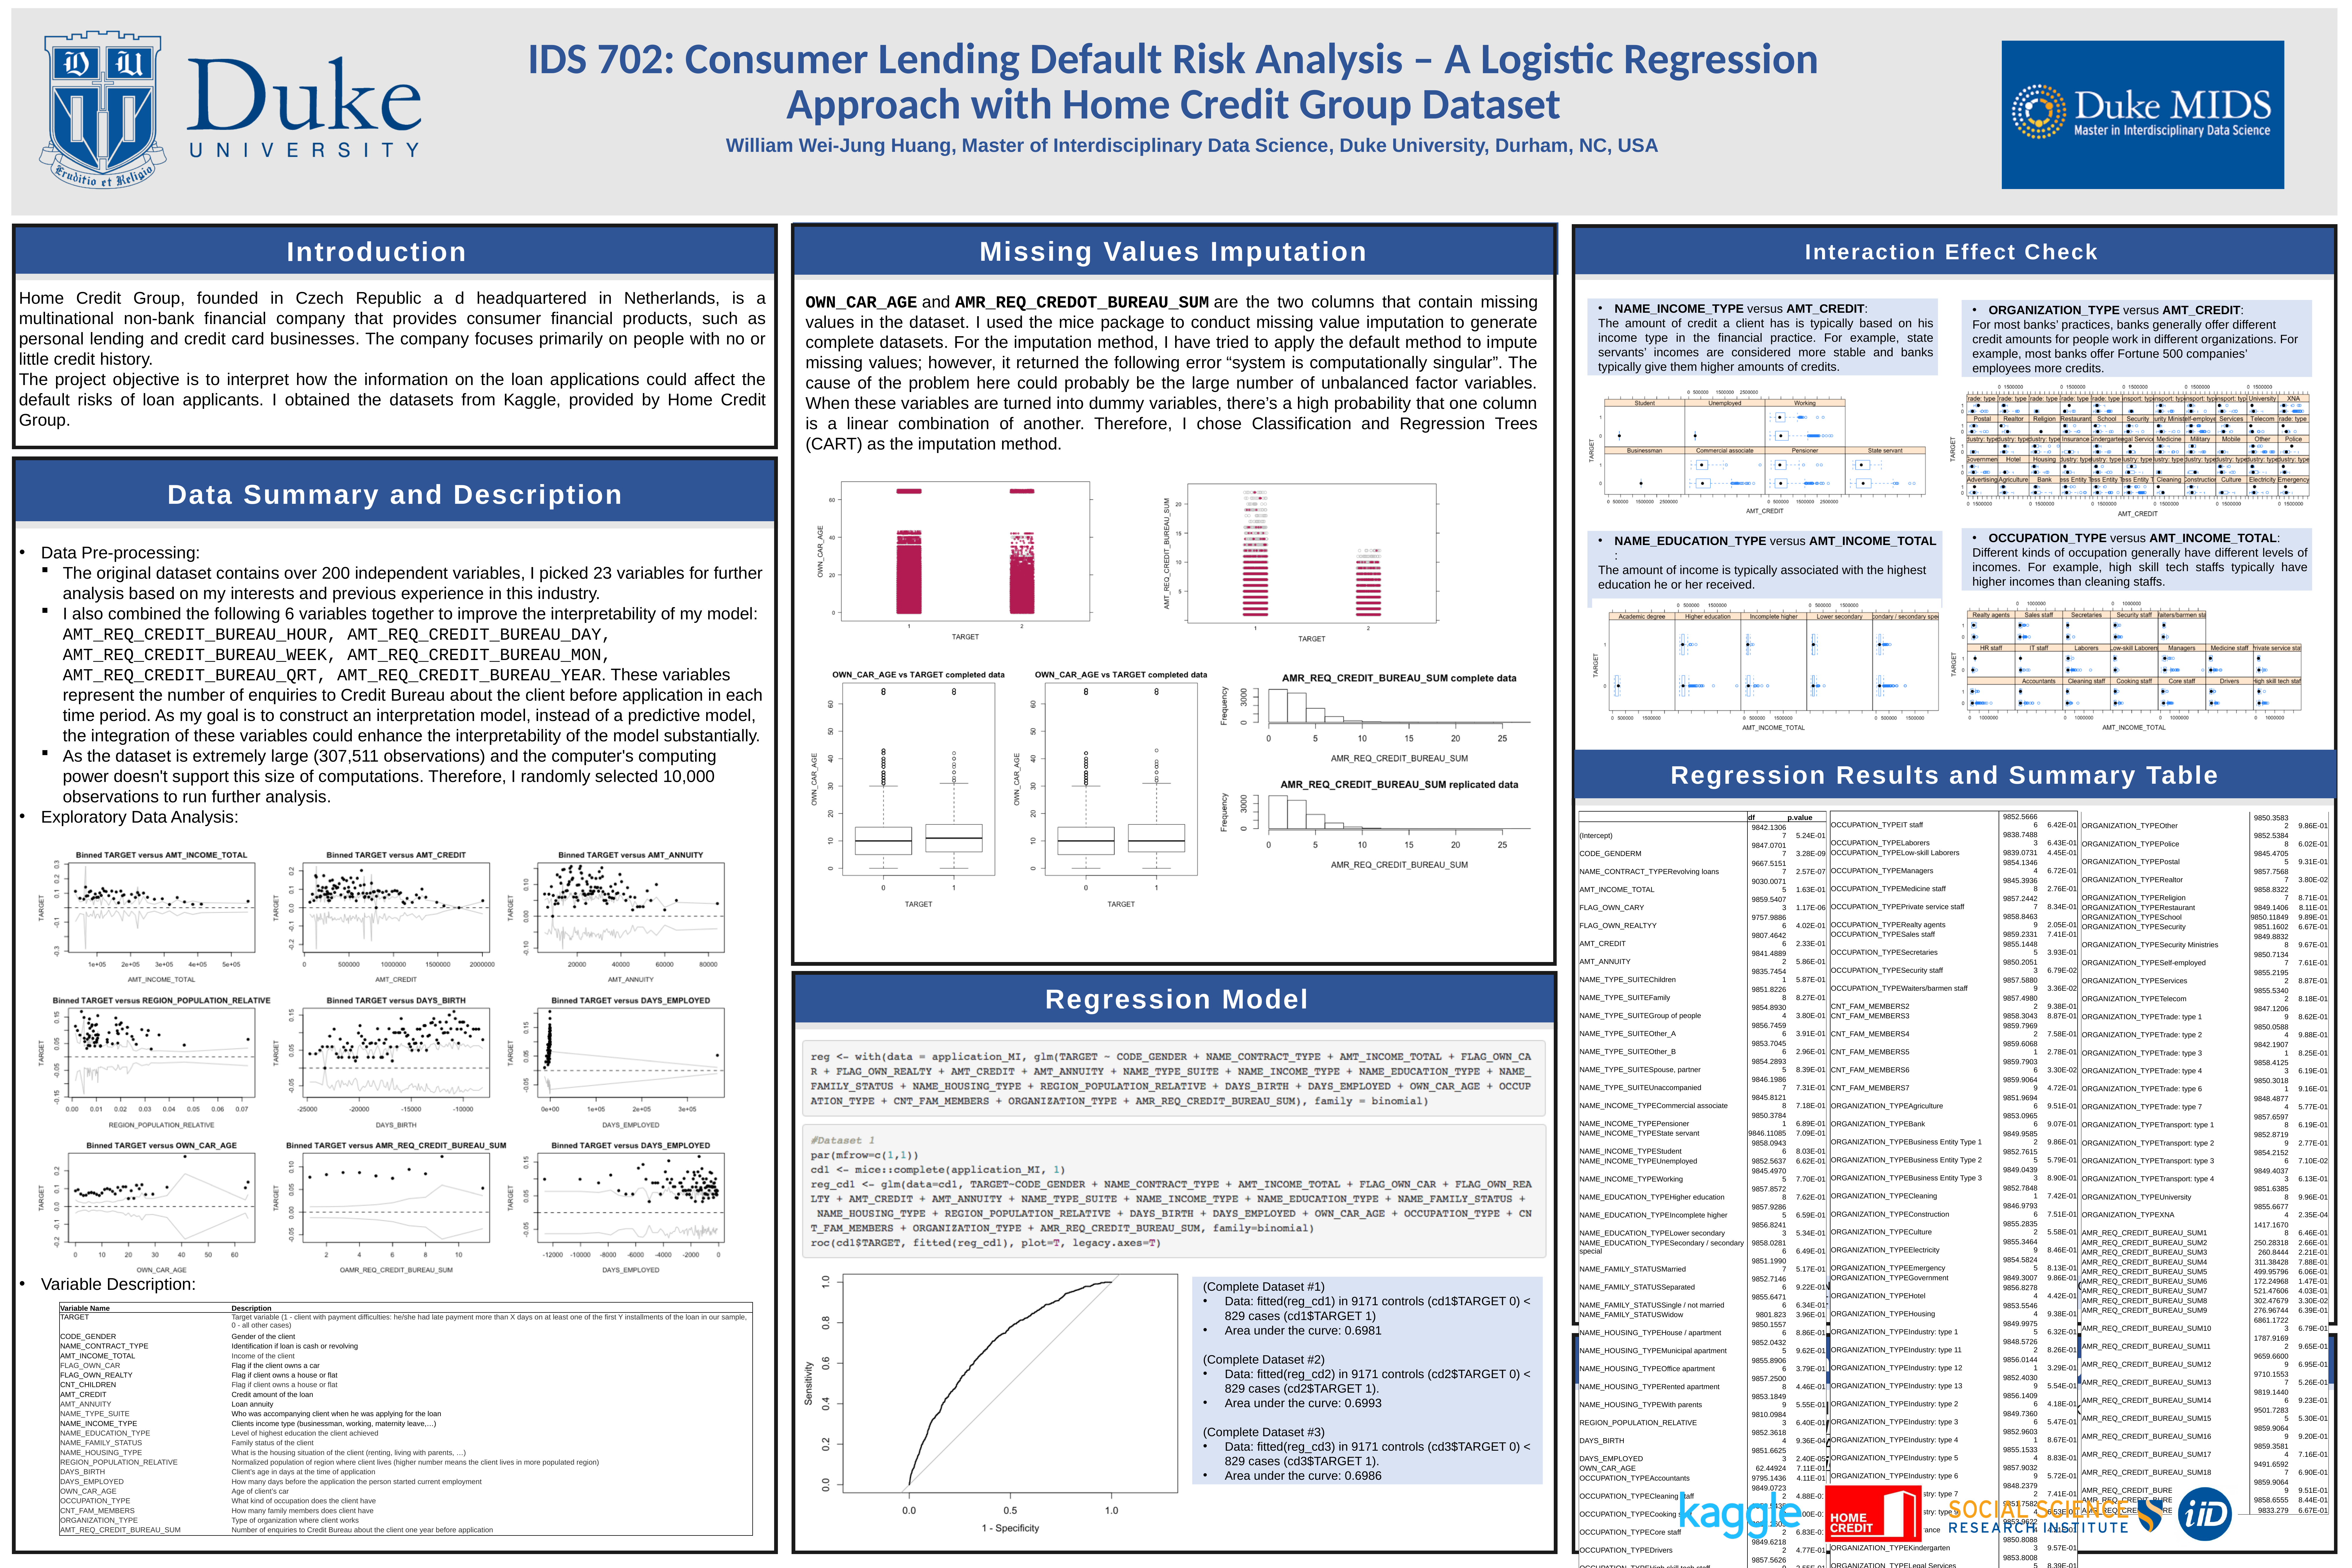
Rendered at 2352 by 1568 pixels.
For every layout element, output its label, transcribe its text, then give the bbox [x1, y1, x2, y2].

text_box William Wei-Jung Huang, Master of Interdisciplinary Data Science, Duke University, Durham, NC, USA [467, 130, 1915, 158]
table_cell 9.16E-01 [2289, 1075, 2328, 1093]
table_cell 8.34E-01 [2038, 893, 2077, 911]
table_cell OCCUPATION_TYPESecurity staff [1830, 956, 1999, 974]
table_header 9850.35832 [2250, 812, 2289, 830]
text_box Regression Model [795, 979, 1558, 1016]
text_box [795, 972, 1558, 979]
table_cell ORGANIZATION_TYPEIndustry: type 3 [1830, 1408, 1999, 1426]
table_cell DAYS_EMPLOYED [1579, 1445, 1747, 1463]
table_cell 9858.83227 [2250, 884, 2289, 902]
table_cell 2.33E-01 [1787, 930, 1826, 948]
table_cell 9859.79036 [1999, 1056, 2038, 1074]
table_cell 2.05E-01 [2038, 911, 2077, 929]
table_cell 9858.09436 [1748, 1137, 1787, 1155]
table_cell 9842.19071 [2250, 1039, 2289, 1057]
table_cell OCCUPATION_TYPEMedicine staff [1830, 875, 1999, 893]
table_cell CNT_FAM_MEMBERS7 [1830, 1074, 1999, 1092]
table_cell 9845.49705 [1748, 1165, 1787, 1183]
table_cell AMR_REQ_CREDIT_BUREAU_SUM9 [2081, 1305, 2249, 1315]
table_cell NAME_INCOME_TYPEWorking [1579, 1165, 1747, 1183]
table_cell 9848.57262 [1999, 1336, 2038, 1354]
table_cell AMT_ANNUITY [1579, 948, 1747, 966]
table_cell 9855.64716 [1748, 1291, 1787, 1309]
table_cell 4.45E-01 [2038, 847, 2077, 857]
table_cell OCCUPATION_TYPESecretaries [1830, 938, 1999, 956]
table_cell 3.30E-02 [2038, 1056, 2077, 1074]
table_cell 1.47E-01 [2289, 1276, 2328, 1285]
table_cell ORGANIZATION_TYPETransport: type 3 [2081, 1147, 2249, 1165]
table_cell OCCUPATION_TYPELow-skill Laborers [1830, 847, 1999, 857]
text_box [1574, 749, 2337, 799]
table_cell NAME_INCOME_TYPEState servant [1579, 1128, 1747, 1137]
table_cell 8.90E-01 [2038, 1164, 2077, 1182]
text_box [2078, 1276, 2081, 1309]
table_cell OCCUPATION_TYPECooking staff [1579, 1500, 1655, 1518]
table_cell 3.30E-02 [2289, 1295, 2328, 1305]
table_cell AMR_REQ_CREDIT_BUREAU_SUM12 [2081, 1351, 2249, 1369]
table_cell 9757.98866 [1748, 912, 1787, 930]
table_cell 9854.89304 [1748, 1002, 1787, 1020]
table_cell 9.36E-04 [1787, 1427, 1826, 1445]
table_cell AMT_CREDIT [1579, 930, 1747, 948]
table_cell 9839.0731 [1999, 847, 2038, 857]
table_header ORGANIZATION_TYPEOther [2081, 812, 2249, 830]
table_cell OCCUPATION_TYPEHigh skill tech staff [1579, 1554, 1747, 1568]
table_cell ORGANIZATION_TYPEIndustry: type 1 [1830, 1318, 1999, 1336]
picture [816, 477, 1097, 643]
picture [1944, 1494, 2169, 1539]
table_cell 9855.53402 [2250, 985, 2289, 1003]
table_cell 5.24E-01 [1787, 822, 1826, 840]
text_box Introduction [0, 232, 758, 269]
table_cell 9852.5637 [1748, 1155, 1787, 1165]
table_cell ORGANIZATION_TYPERestaurant [2081, 902, 2249, 911]
table_cell 3.96E-01 [1787, 1309, 1826, 1319]
table_cell 6.06E-01 [2289, 1266, 2328, 1276]
text_box Regression Results and Summary Table [1563, 756, 2326, 791]
table_cell 9852.04325 [1748, 1337, 1787, 1355]
table_cell 9857.58809 [1999, 974, 2038, 992]
table_cell 2.35E-04 [2289, 1201, 2328, 1219]
table_cell 5.54E-01 [2038, 1372, 2077, 1390]
table_cell ORGANIZATION_TYPELegal Services [1830, 1552, 1999, 1568]
text_box NAME_INCOME_TYPE versus AMT_CREDIT: The amount of credit a client has is typically based on his income type in the financial practice. For example, state servants’ incomes are considered more stable and banks typically give them higher amounts of credits. [1587, 298, 1938, 375]
text_box [1573, 791, 2336, 1324]
table_cell 2.96E-01 [1787, 1038, 1826, 1056]
picture [1592, 598, 1941, 735]
table_cell 6.34E-01 [1787, 1291, 1826, 1309]
table_cell ORGANIZATION_TYPEXNA [2081, 1201, 2249, 1219]
table_cell ORGANIZATION_TYPEPostal [2081, 848, 2249, 866]
picture [810, 669, 1208, 911]
table_cell ORGANIZATION_TYPEIndustry: type 2 [1830, 1390, 1999, 1408]
table_cell ORGANIZATION_TYPEIndustry: type 5 [1830, 1444, 1999, 1462]
table_cell ORGANIZATION_TYPETrade: type 1 [2081, 1003, 2249, 1021]
table_cell 6.19E-01 [2289, 1111, 2328, 1129]
table_cell 8.44E-01 [2289, 1495, 2328, 1504]
table_cell ORGANIZATION_TYPETransport: type 4 [2081, 1165, 2249, 1183]
text_box Interaction Effect Check [1555, 235, 2352, 266]
text_box Home Credit Group, founded in Czech Republic a d headquartered in Netherlands, is a multinational non-bank financial company that provides consumer financial products, such as personal lending and credit card businesses. The company focuses primarily on people with no or little credit history. The project objective is to interpret how the information on the loan applications could affect the default risks of loan applicants. I obtained the datasets from Kaggle, provided by Home Credit Group. [15, 285, 771, 431]
table_cell 3.80E-01 [1787, 1002, 1826, 1020]
text_box OWN_CAR_AGE and AMR_REQ_CREDOT_BUREAU_SUM are the two columns that contain missing values in the dataset. I used the mice package to conduct missing value imputation to generate complete datasets. For the imputation method, I have tried to apply the default method to impute missing values; however, it returned the following error “system is computationally singular”. The cause of the problem here could probably be the large number of unbalanced factor variables. When these variables are turned into dummy variables, there’s a high probability that one column is a linear combination of another. Therefore, I chose Classification and Regression Trees (CART) as the imputation method. [801, 288, 1543, 455]
table_cell ORGANIZATION_TYPEServices [2081, 967, 2249, 985]
table_cell 3.28E-09 [1787, 840, 1826, 858]
table_cell 9.38E-01 [2038, 1300, 2077, 1318]
text_box [1573, 1335, 1579, 1552]
table_cell 5.58E-01 [2038, 1218, 2077, 1236]
table_cell 4.46E-01 [1787, 1373, 1826, 1391]
table_cell 9847.12069 [2250, 1003, 2289, 1021]
table_cell AMR_REQ_CREDIT_BUREAU_SUM14 [2081, 1387, 2249, 1405]
table_cell ORGANIZATION_TYPEIndustry: type 11 [1830, 1336, 1999, 1354]
table_cell 9710.15537 [2250, 1369, 2289, 1387]
table_cell 7.51E-01 [2038, 1200, 2077, 1218]
table_cell 6.95E-01 [2289, 1351, 2328, 1369]
table_cell 9857.75687 [2250, 866, 2289, 884]
picture [801, 1035, 1552, 1261]
table_cell ORGANIZATION_TYPESelf-employed [2081, 949, 2249, 967]
table_cell 9852.96031 [1999, 1426, 2038, 1444]
table_cell 8.62E-01 [2289, 1003, 2328, 1021]
table_cell AMR_REQ_CREDIT_BUREAU_SUM3 [2081, 1247, 2249, 1256]
picture [1219, 674, 1534, 874]
table_cell NAME_TYPE_SUITESpouse, partner [1579, 1056, 1747, 1074]
table_cell 6.59E-01 [1787, 1201, 1826, 1219]
table_cell 9849.88328 [2250, 931, 2289, 949]
table_cell 9.89E-01 [2289, 911, 2328, 921]
table_cell ORGANIZATION_TYPETrade: type 4 [2081, 1057, 2249, 1075]
table_cell 9852.76155 [1999, 1146, 2038, 1164]
table_cell 5.55E-01 [1787, 1391, 1826, 1409]
table_cell 9846.11085 [1748, 1128, 1787, 1137]
table_cell 9859.35814 [2250, 1441, 2289, 1459]
table_cell NAME_FAMILY_STATUSSingle / not married [1579, 1291, 1747, 1309]
table_cell CNT_FAM_MEMBERS4 [1830, 1020, 1999, 1038]
table_cell NAME_HOUSING_TYPEWith parents [1579, 1391, 1747, 1409]
table_cell 9846.97936 [1999, 1200, 2038, 1218]
table_cell 4.02E-01 [1787, 912, 1826, 930]
table_cell 9856.82784 [1999, 1282, 2038, 1300]
table_cell 9667.51517 [1748, 858, 1787, 876]
table_cell 8.26E-01 [2038, 1336, 2077, 1354]
table_cell 8.03E-01 [1787, 1137, 1826, 1155]
table_cell AMR_REQ_CREDIT_BUREAU_SUM28 [2238, 1504, 2249, 1514]
picture [37, 849, 735, 1278]
table_cell ORGANIZATION_TYPEIndustry: type 6 [1830, 1462, 1999, 1480]
table_cell 9.22E-01 [1787, 1273, 1826, 1291]
text_box Data Collection and Summary [12, 776, 14, 806]
table_cell ORGANIZATION_TYPETrade: type 7 [2081, 1093, 2249, 1111]
table_cell NAME_TYPE_SUITEOther_B [1579, 1038, 1747, 1056]
table_cell CNT_FAM_MEMBERS6 [1830, 1056, 1999, 1074]
table_cell ORGANIZATION_TYPEAgriculture [1830, 1092, 1999, 1110]
text_box [1556, 1016, 1558, 1023]
table_cell NAME_TYPE_SUITEOther_A [1579, 1020, 1747, 1038]
table_cell 8.87E-01 [2038, 1010, 2077, 1020]
table_cell 9850.71347 [2250, 949, 2289, 967]
table_cell 8.25E-01 [2289, 1039, 2328, 1057]
table_cell 1417.16708 [2250, 1219, 2289, 1237]
table_cell CNT_FAM_MEMBERS2 [1830, 992, 1999, 1010]
table_cell 9848.48774 [2250, 1093, 2289, 1111]
table_cell ORGANIZATION_TYPETrade: type 3 [2081, 1039, 2249, 1057]
table_cell 8.83E-01 [2038, 1444, 2077, 1462]
table_cell 9850.37841 [1748, 1110, 1787, 1128]
table_cell 9849.73606 [1999, 1408, 2038, 1426]
table_cell 9859.2331 [1999, 929, 2038, 938]
table_cell 5.30E-01 [2289, 1405, 2328, 1423]
table_cell 9855.14485 [1999, 938, 2038, 956]
table_cell 9855.89066 [1748, 1355, 1787, 1373]
table_cell 9847.07017 [1748, 840, 1787, 858]
table_cell 9.31E-01 [2289, 848, 2328, 866]
table_cell 8.87E-01 [2289, 967, 2328, 985]
table_cell 9854.28935 [1748, 1056, 1787, 1074]
table_cell ORGANIZATION_TYPETransport: type 2 [2081, 1129, 2249, 1147]
table_cell 9845.39368 [1999, 875, 2038, 893]
table_cell 9857.90329 [1999, 1462, 2038, 1480]
picture [2002, 41, 2284, 189]
table_cell 9841.48892 [1748, 948, 1787, 966]
text_box [1573, 226, 2336, 235]
table_cell NAME_EDUCATION_TYPESecondary / secondary special [1579, 1237, 1747, 1255]
table_cell 5.86E-01 [1787, 948, 1826, 966]
table_cell 7.41E-01 [2038, 929, 2077, 938]
table_cell 9855.28352 [1999, 1218, 2038, 1236]
table_cell ORGANIZATION_TYPERealtor [2081, 866, 2249, 884]
table_cell 8.46E-01 [2038, 1236, 2077, 1254]
table_cell NAME_FAMILY_STATUSSeparated [1579, 1273, 1747, 1291]
table_cell OWN_CAR_AGE [1579, 1463, 1747, 1472]
text_box [545, 172, 1984, 206]
table_cell 9857.65978 [2250, 1111, 2289, 1129]
table_cell 9851.66253 [1748, 1445, 1787, 1463]
table_cell 9857.56269 [1748, 1558, 1787, 1568]
table_cell 4.42E-01 [2038, 1282, 2077, 1300]
table_header [1579, 812, 1747, 821]
table_cell OCCUPATION_TYPEWaiters/barmen staff [1830, 974, 1999, 992]
picture [1950, 598, 2304, 733]
table_cell 9851.82268 [1748, 984, 1787, 1002]
text_box [1573, 266, 2336, 756]
table_cell 9842.13067 [1748, 822, 1787, 840]
table_cell 62.44924 [1748, 1463, 1787, 1472]
table_cell 6.39E-01 [2289, 1305, 2328, 1315]
table_cell 7.11E-01 [1787, 1463, 1826, 1472]
table_cell 250.28318 [2250, 1237, 2289, 1247]
text_box NAME_EDUCATION_TYPE versus AMT_INCOME_TOTAL: The amount of income is typically associated with the highest education he or her received. [1587, 531, 1943, 608]
table_cell 5.34E-01 [1787, 1219, 1826, 1237]
table_cell ORGANIZATION_TYPECulture [1830, 1218, 1999, 1236]
table_cell 6.46E-01 [2289, 1219, 2328, 1237]
table_cell CNT_FAM_MEMBERS5 [1830, 1038, 1999, 1056]
table_cell 9.62E-01 [1787, 1337, 1826, 1355]
table_cell 9.51E-01 [2038, 1092, 2077, 1110]
table_cell OCCUPATION_TYPECore staff [1579, 1518, 1655, 1536]
table_cell AMR_REQ_CREDIT_BUREAU_SUM11 [2081, 1333, 2249, 1351]
table_cell 9.07E-01 [2038, 1110, 2077, 1128]
table_cell 2.21E-01 [2289, 1247, 2328, 1256]
table_cell 5.72E-01 [2038, 1462, 2077, 1480]
table_cell 9.86E-01 [2038, 1272, 2077, 1282]
table_cell 6.40E-01 [1787, 1409, 1826, 1427]
table_cell 9851.96946 [1999, 1092, 2038, 1110]
table_cell ORGANIZATION_TYPETrade: type 2 [2081, 1021, 2249, 1039]
text_box IDS 702: Consumer Lending Default Risk Analysis – A Logistic Regression Approach with Home Credit Group Dataset [467, 34, 1881, 130]
table_cell ORGANIZATION_TYPECleaning [1830, 1182, 1999, 1200]
text_box [793, 973, 1556, 1552]
table_cell 9859.54073 [1748, 894, 1787, 912]
table_cell ORGANIZATION_TYPEBusiness Entity Type 2 [1830, 1146, 1999, 1164]
text_box [1826, 1335, 1830, 1484]
table_cell 9852.36184 [1748, 1427, 1787, 1445]
table_cell 7.18E-01 [1787, 1092, 1826, 1110]
table_cell 9501.72835 [2250, 1405, 2289, 1423]
table_cell 9853.70456 [1748, 1038, 1787, 1056]
table_cell 302.47679 [2250, 1295, 2289, 1305]
table_cell 9838.74883 [1999, 829, 2038, 847]
table_cell AMR_REQ_CREDIT_BUREAU_SUM13 [2081, 1369, 2249, 1387]
table_cell 9855.21952 [2250, 967, 2289, 985]
table_cell ORGANIZATION_TYPEInsurance [1924, 1516, 1944, 1534]
table_cell 8.86E-01 [1787, 1319, 1826, 1337]
table_cell 9849.99755 [1999, 1318, 2038, 1336]
table_cell 5.77E-01 [2289, 1093, 2328, 1111]
table_cell 9846.19867 [1748, 1074, 1787, 1092]
table_cell 4.18E-01 [2038, 1390, 2077, 1408]
table_cell 9.57E-01 [2038, 1539, 2077, 1552]
text_box [14, 458, 776, 1552]
table_cell AMR_REQ_CREDIT_BUREAU_SUM19 [2081, 1477, 2249, 1495]
table_cell NAME_TYPE_SUITEGroup of people [1579, 1002, 1747, 1020]
table_cell 4.03E-01 [2289, 1285, 2328, 1295]
table_cell OCCUPATION_TYPELaborers [1830, 829, 1999, 847]
table_cell OCCUPATION_TYPEAccountants [1579, 1472, 1655, 1482]
table_cell NAME_HOUSING_TYPERented apartment [1579, 1373, 1747, 1391]
table_cell 9850.05884 [2250, 1021, 2289, 1039]
table_cell 6.13E-01 [2289, 1165, 2328, 1183]
table_cell 7.31E-01 [1787, 1074, 1826, 1092]
picture [803, 1268, 1182, 1536]
table_cell AMR_REQ_CREDIT_BUREAU_SUM10 [2081, 1315, 2249, 1333]
table_cell 6.79E-01 [2289, 1315, 2328, 1333]
table_cell 9855.34649 [1999, 1236, 2038, 1254]
table_cell 9859.90649 [2250, 1423, 2289, 1441]
text_box ORGANIZATION_TYPE versus AMT_CREDIT: For most banks’ practices, banks generally offer different credit amounts for people work in different organizations. For example, most banks offer Fortune 500 companies’ employees more credits. [1961, 300, 2312, 377]
table_cell 9030.00715 [1748, 876, 1787, 894]
table_cell 9807.46426 [1748, 930, 1787, 948]
table_cell 276.96744 [2250, 1305, 2289, 1315]
table_cell 9801.823 [1748, 1309, 1787, 1319]
table_cell 9853.18499 [1748, 1391, 1787, 1409]
table_cell 8.11E-01 [2289, 902, 2328, 911]
table_cell NAME_INCOME_TYPECommercial associate [1579, 1092, 1747, 1110]
table_cell 6.62E-01 [1787, 1155, 1826, 1165]
table_cell 9859.90649 [1999, 1074, 2038, 1092]
table_cell AMR_REQ_CREDIT_BUREAU_SUM18 [2081, 1459, 2249, 1477]
table_cell 9858.41253 [2250, 1057, 2289, 1075]
table_cell 9851.1602 [2250, 921, 2289, 931]
table_cell 9859.90649 [2250, 1477, 2289, 1495]
table_cell 7.09E-01 [1787, 1128, 1826, 1137]
table_cell 5.47E-01 [2038, 1408, 2077, 1426]
table_cell 9.20E-01 [2289, 1423, 2328, 1441]
text_box [1826, 1544, 1830, 1552]
table_cell NAME_HOUSING_TYPEOffice apartment [1579, 1355, 1747, 1373]
table_cell ORGANIZATION_TYPEPolice [2081, 830, 2249, 848]
table_cell ORGANIZATION_TYPEConstruction [1830, 1200, 1999, 1218]
table_cell 5.87E-01 [1787, 966, 1826, 984]
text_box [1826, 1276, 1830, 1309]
table_cell 8.18E-01 [2289, 985, 2328, 1003]
table_cell 9852.53848 [2250, 830, 2289, 848]
table_cell NAME_FAMILY_STATUSWidow [1579, 1309, 1747, 1319]
table_cell FLAG_OWN_CARY [1579, 894, 1747, 912]
table_cell ORGANIZATION_TYPEBank [1830, 1110, 1999, 1128]
table_cell AMR_REQ_CREDIT_BUREAU_SUM8 [2081, 1295, 2249, 1305]
table_cell ORGANIZATION_TYPEGovernment [1830, 1272, 1999, 1282]
table_cell AMR_REQ_CREDIT_BUREAU_SUM20 [2238, 1495, 2249, 1504]
table_cell ORGANIZATION_TYPETransport: type 1 [2081, 1111, 2249, 1129]
table_cell 9858.3043 [1999, 1010, 2038, 1020]
picture [36, 24, 421, 195]
table_header OCCUPATION_TYPEIT staff [1830, 811, 1999, 829]
picture [1948, 382, 2312, 520]
table_cell 3.29E-01 [2038, 1354, 2077, 1372]
table_cell 2.78E-01 [2038, 1038, 2077, 1056]
table_cell 9850.20513 [1999, 956, 2038, 974]
table_cell 9856.82413 [1748, 1219, 1787, 1237]
table_cell ORGANIZATION_TYPEIndustry: type 7 [1830, 1480, 1999, 1498]
table_cell OCCUPATION_TYPEDrivers [1579, 1536, 1655, 1554]
table_header 6.42E-01 [2038, 811, 2077, 829]
table_cell 7.61E-01 [2289, 949, 2328, 967]
table_cell 7.10E-02 [2289, 1147, 2328, 1165]
table_cell 9855.15334 [1999, 1444, 2038, 1462]
table_cell 172.24968 [2250, 1276, 2289, 1285]
table_cell 9849.04393 [1999, 1164, 2038, 1182]
table_cell 9851.63858 [2250, 1183, 2289, 1201]
table_cell ORGANIZATION_TYPEIndustry: type 4 [1830, 1426, 1999, 1444]
table_cell 9853.80085 [1999, 1552, 2038, 1568]
table_cell NAME_HOUSING_TYPEMunicipal apartment [1579, 1337, 1747, 1355]
table_cell OCCUPATION_TYPESales staff [1830, 929, 1999, 938]
table_cell ORGANIZATION_TYPEEmergency [1830, 1254, 1999, 1272]
table_cell OCCUPATION_TYPEManagers [1830, 857, 1999, 875]
table_cell 9855.66774 [2250, 1201, 2289, 1219]
table_cell 3.80E-02 [2289, 866, 2328, 884]
table_cell 3.79E-01 [1787, 1355, 1826, 1373]
table_cell REGION_POPULATION_RELATIVE [1579, 1409, 1747, 1427]
table_cell 9849.95852 [1999, 1128, 2038, 1146]
table_cell 9849.3007 [1999, 1272, 2038, 1282]
table_cell 6.72E-01 [2038, 857, 2077, 875]
table_cell 9850.80883 [1999, 1539, 2038, 1552]
table_cell 1787.91692 [2250, 1333, 2289, 1351]
table_cell AMR_REQ_CREDIT_BUREAU_SUM5 [2081, 1266, 2249, 1276]
table_cell 9835.74541 [1748, 966, 1787, 984]
text_box [2078, 1335, 2336, 1552]
table_cell 9.23E-01 [2289, 1387, 2328, 1405]
table_cell 7.88E-01 [2289, 1256, 2328, 1266]
table_cell NAME_CONTRACT_TYPERevolving loans [1579, 858, 1747, 876]
table_cell 5.26E-01 [2289, 1369, 2328, 1387]
text_box OCCUPATION_TYPE versus AMT_INCOME_TOTAL: Different kinds of occupation generally have different levels of incomes. For example, high skill tech staffs typically have higher incomes than cleaning staffs. [1961, 528, 2312, 591]
text_box Missing Values Imputation [792, 231, 1554, 269]
table_cell 9858.6555 [2250, 1495, 2289, 1504]
table_cell NAME_INCOME_TYPEStudent [1579, 1137, 1747, 1155]
table_cell 1.17E-06 [1787, 894, 1826, 912]
table_cell 9.88E-01 [2289, 1021, 2328, 1039]
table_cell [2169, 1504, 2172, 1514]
table_cell ORGANIZATION_TYPEBusiness Entity Type 3 [1830, 1164, 1999, 1182]
table_cell 1.63E-01 [1787, 876, 1826, 894]
table_cell AMR_REQ_CREDIT_BUREAU_SUM6 [2081, 1276, 2249, 1285]
picture [1655, 1472, 1924, 1558]
table_cell ORGANIZATION_TYPEKindergarten [1830, 1534, 1999, 1552]
table_cell AMR_REQ_CREDIT_BUREAU_SUM2 [2081, 1237, 2249, 1247]
table_cell 6.90E-01 [2289, 1459, 2328, 1477]
table_cell 9856.14096 [1999, 1390, 2038, 1408]
table_cell NAME_FAMILY_STATUSMarried [1579, 1255, 1747, 1273]
table_cell 9859.60681 [1999, 1038, 2038, 1056]
table_cell 6.67E-01 [2289, 1504, 2328, 1514]
table_cell AMR_REQ_CREDIT_BUREAU_SUM15 [2081, 1405, 2249, 1423]
table_cell 9810.09843 [1748, 1409, 1787, 1427]
table_cell 9857.49802 [1999, 992, 2038, 1010]
table_cell 9853.55464 [1999, 1300, 2038, 1318]
table_cell 4.72E-01 [2038, 1074, 2077, 1092]
table_cell 8.13E-01 [2038, 1254, 2077, 1272]
table_cell 2.77E-01 [2289, 1129, 2328, 1147]
table_cell 7.41E-01 [2038, 1480, 2077, 1494]
table_cell ORGANIZATION_TYPEElectricity [1830, 1236, 1999, 1254]
table_cell 9833.279 [2250, 1504, 2289, 1514]
text_box [794, 224, 1557, 235]
table_cell AMR_REQ_CREDIT_BUREAU_SUM17 [2081, 1441, 2249, 1459]
table_cell ORGANIZATION_TYPESecurity Ministries [2081, 931, 2249, 949]
table_header df [1748, 812, 1787, 821]
table_cell 9854.21526 [2250, 1147, 2289, 1165]
table_cell 2.40E-05 [1787, 1445, 1826, 1463]
table_cell ORGANIZATION_TYPEIndustry: type 12 [1830, 1354, 1999, 1372]
table_cell NAME_EDUCATION_TYPELower secondary [1579, 1219, 1747, 1237]
table_cell 260.8444 [2250, 1247, 2289, 1256]
table_cell 9.96E-01 [2289, 1183, 2328, 1201]
table_cell 9857.25008 [1748, 1373, 1787, 1391]
table_cell 7.16E-01 [2289, 1441, 2328, 1459]
text_box [13, 10, 2336, 214]
table_cell 9854.58245 [1999, 1254, 2038, 1272]
text_box [14, 225, 776, 447]
table_cell 9856.01441 [1999, 1354, 2038, 1372]
table_cell 9857.85728 [1748, 1183, 1787, 1201]
table_cell 9853.09656 [1999, 1110, 2038, 1128]
table_cell 6.43E-01 [2038, 829, 2077, 847]
text_box [793, 225, 1555, 964]
table_cell 2.55E-01 [1787, 1558, 1826, 1568]
table_cell DAYS_BIRTH [1579, 1427, 1747, 1445]
table_cell 9852.71466 [1748, 1273, 1787, 1291]
table_cell NAME_INCOME_TYPEUnemployed [1579, 1155, 1747, 1165]
table_cell ORGANIZATION_TYPEHotel [1830, 1282, 1999, 1300]
table_cell 2.57E-07 [1787, 858, 1826, 876]
table_cell 521.47606 [2250, 1285, 2289, 1295]
table_cell 8.39E-01 [1787, 1056, 1826, 1074]
table_cell ORGANIZATION_TYPEReligion [2081, 884, 2249, 902]
table_cell 9854.13464 [1999, 857, 2038, 875]
table_cell 7.58E-01 [2038, 1020, 2077, 1038]
table_cell 2.66E-01 [2289, 1237, 2328, 1247]
table_cell AMT_INCOME_TOTAL [1579, 876, 1747, 894]
table_cell 9856.74596 [1748, 1020, 1787, 1038]
table_cell 9850.15576 [1748, 1319, 1787, 1337]
table_header p.value [1787, 812, 1826, 821]
table_cell 9659.66009 [2250, 1351, 2289, 1369]
table_cell CODE_GENDERM [1579, 840, 1747, 858]
table_cell 9.51E-01 [2289, 1477, 2328, 1495]
table_cell 9.86E-01 [2038, 1128, 2077, 1146]
table_cell NAME_EDUCATION_TYPEIncomplete higher [1579, 1201, 1747, 1219]
table_cell 6.89E-01 [1787, 1110, 1826, 1128]
table_cell 9819.14406 [2250, 1387, 2289, 1405]
picture [2172, 1481, 2238, 1547]
table_cell 9850.11849 [2250, 911, 2289, 921]
table_cell NAME_INCOME_TYPEPensioner [1579, 1110, 1747, 1128]
table_cell NAME_EDUCATION_TYPEHigher education [1579, 1183, 1747, 1201]
table_cell 8.27E-01 [1787, 984, 1826, 1002]
table_cell 9.38E-01 [2038, 992, 2077, 1010]
table_cell (Intercept) [1579, 822, 1747, 840]
table_cell 6.49E-01 [1787, 1237, 1826, 1255]
table_header 9852.56666 [1999, 811, 2038, 829]
table_cell 8.71E-01 [2289, 884, 2328, 902]
table_cell 9849.1406 [2250, 902, 2289, 911]
table_cell AMR_REQ_CREDIT_BUREAU_SUM7 [2081, 1285, 2249, 1295]
text_box [1555, 266, 1557, 273]
table_cell ORGANIZATION_TYPETelecom [2081, 985, 2249, 1003]
table_cell 9849.40373 [2250, 1165, 2289, 1183]
table_cell 3.91E-01 [1787, 1020, 1826, 1038]
table_cell ORGANIZATION_TYPEIndustry: type 13 [1830, 1372, 1999, 1390]
table_cell FLAG_OWN_REALTYY [1579, 912, 1747, 930]
table_cell 9858.84639 [1999, 911, 2038, 929]
table_cell 6.79E-02 [2038, 956, 2077, 974]
table_cell OCCUPATION_TYPEPrivate service staff [1830, 893, 1999, 911]
table_cell NAME_TYPE_SUITEFamily [1579, 984, 1747, 1002]
table_cell ORGANIZATION_TYPESecurity [2081, 921, 2249, 931]
table_cell 6861.17223 [2250, 1315, 2289, 1333]
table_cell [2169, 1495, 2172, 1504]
table_cell ORGANIZATION_TYPEIndustry: type 9 [1924, 1498, 1944, 1516]
table_cell 3.93E-01 [2038, 938, 2077, 956]
table_cell OCCUPATION_TYPECleaning staff [1579, 1482, 1655, 1500]
table_header 9.86E-01 [2289, 812, 2328, 830]
table_cell 7.62E-01 [1787, 1183, 1826, 1201]
table_cell 9852.87199 [2250, 1129, 2289, 1147]
table_cell 9.67E-01 [2289, 931, 2328, 949]
table_cell AMR_REQ_CREDIT_BUREAU_SUM4 [2081, 1256, 2249, 1266]
table_cell 9857.24427 [1999, 893, 2038, 911]
table_cell 6.32E-01 [2038, 1318, 2077, 1336]
table_cell 5.17E-01 [1787, 1255, 1826, 1273]
table_cell NAME_TYPE_SUITEUnaccompanied [1579, 1074, 1747, 1092]
table_cell CNT_FAM_MEMBERS3 [1830, 1010, 1999, 1020]
table_cell 9.65E-01 [2289, 1333, 2328, 1351]
table_cell 9845.81218 [1748, 1092, 1787, 1110]
table_cell 9857.92865 [1748, 1201, 1787, 1219]
table_cell AMR_REQ_CREDIT_BUREAU_SUM1 [2081, 1219, 2249, 1237]
table_cell 9859.79692 [1999, 1020, 2038, 1038]
table_cell ORGANIZATION_TYPEHousing [1830, 1300, 1999, 1318]
table_cell ORGANIZATION_TYPESchool [2081, 911, 2249, 921]
picture [1587, 386, 1930, 517]
table_cell AMR_REQ_CREDIT_BUREAU_SUM16 [2081, 1423, 2249, 1441]
table_cell NAME_HOUSING_TYPEHouse / apartment [1579, 1319, 1747, 1337]
table_cell 9845.47055 [2250, 848, 2289, 866]
table_cell 6.19E-01 [2289, 1057, 2328, 1075]
table_cell 9850.30181 [2250, 1075, 2289, 1093]
table_cell 7.70E-01 [1787, 1165, 1826, 1183]
table_cell 9848.23792 [1999, 1480, 2038, 1494]
table_cell 6.02E-01 [2289, 830, 2328, 848]
table_cell 9851.19907 [1748, 1255, 1787, 1273]
picture [1162, 480, 1445, 645]
table_cell 9852.78481 [1999, 1182, 2038, 1200]
table_cell 499.95796 [2250, 1266, 2289, 1276]
table_cell 8.39E-01 [2038, 1552, 2077, 1568]
text_box (Complete Dataset #1) Data: fitted(reg_cd1) in 9171 controls (cd1$TARGET 0) < 829 cases (cd1$TARGET 1) Area under the curve: 0.6981 (Complete Dataset #2) Data: fitted(reg_cd2) in 9171 controls (cd2$TARGET 0) < 829 cases (cd2$TARGET 1). Area under the curve: 0.6993 (Complete Dataset #3) Data: fitted(reg_cd3) in 9171 controls (cd3$TARGET 0) < 829 cases (cd3$TARGET 1). Area under the curve: 0.6986 [1192, 1276, 1543, 1484]
table_cell 3.36E-02 [2038, 974, 2077, 992]
table_cell 8.67E-01 [2038, 1426, 2077, 1444]
table_cell 7.42E-01 [2038, 1182, 2077, 1200]
table_cell ORGANIZATION_TYPEUniversity [2081, 1183, 2249, 1201]
table_cell ORGANIZATION_TYPEBusiness Entity Type 1 [1830, 1128, 1999, 1146]
table_cell 9491.65927 [2250, 1459, 2289, 1477]
table_cell ORGANIZATION_TYPETrade: type 6 [2081, 1075, 2249, 1093]
table_cell 2.76E-01 [2038, 875, 2077, 893]
table_cell NAME_TYPE_SUITEChildren [1579, 966, 1747, 984]
table_cell 311.38428 [2250, 1256, 2289, 1266]
table_cell 9858.02816 [1748, 1237, 1787, 1255]
table_cell 5.79E-01 [2038, 1146, 2077, 1164]
table_cell 6.67E-01 [2289, 921, 2328, 931]
table_cell 9852.40309 [1999, 1372, 2038, 1390]
table_cell OCCUPATION_TYPERealty agents [1830, 911, 1999, 929]
